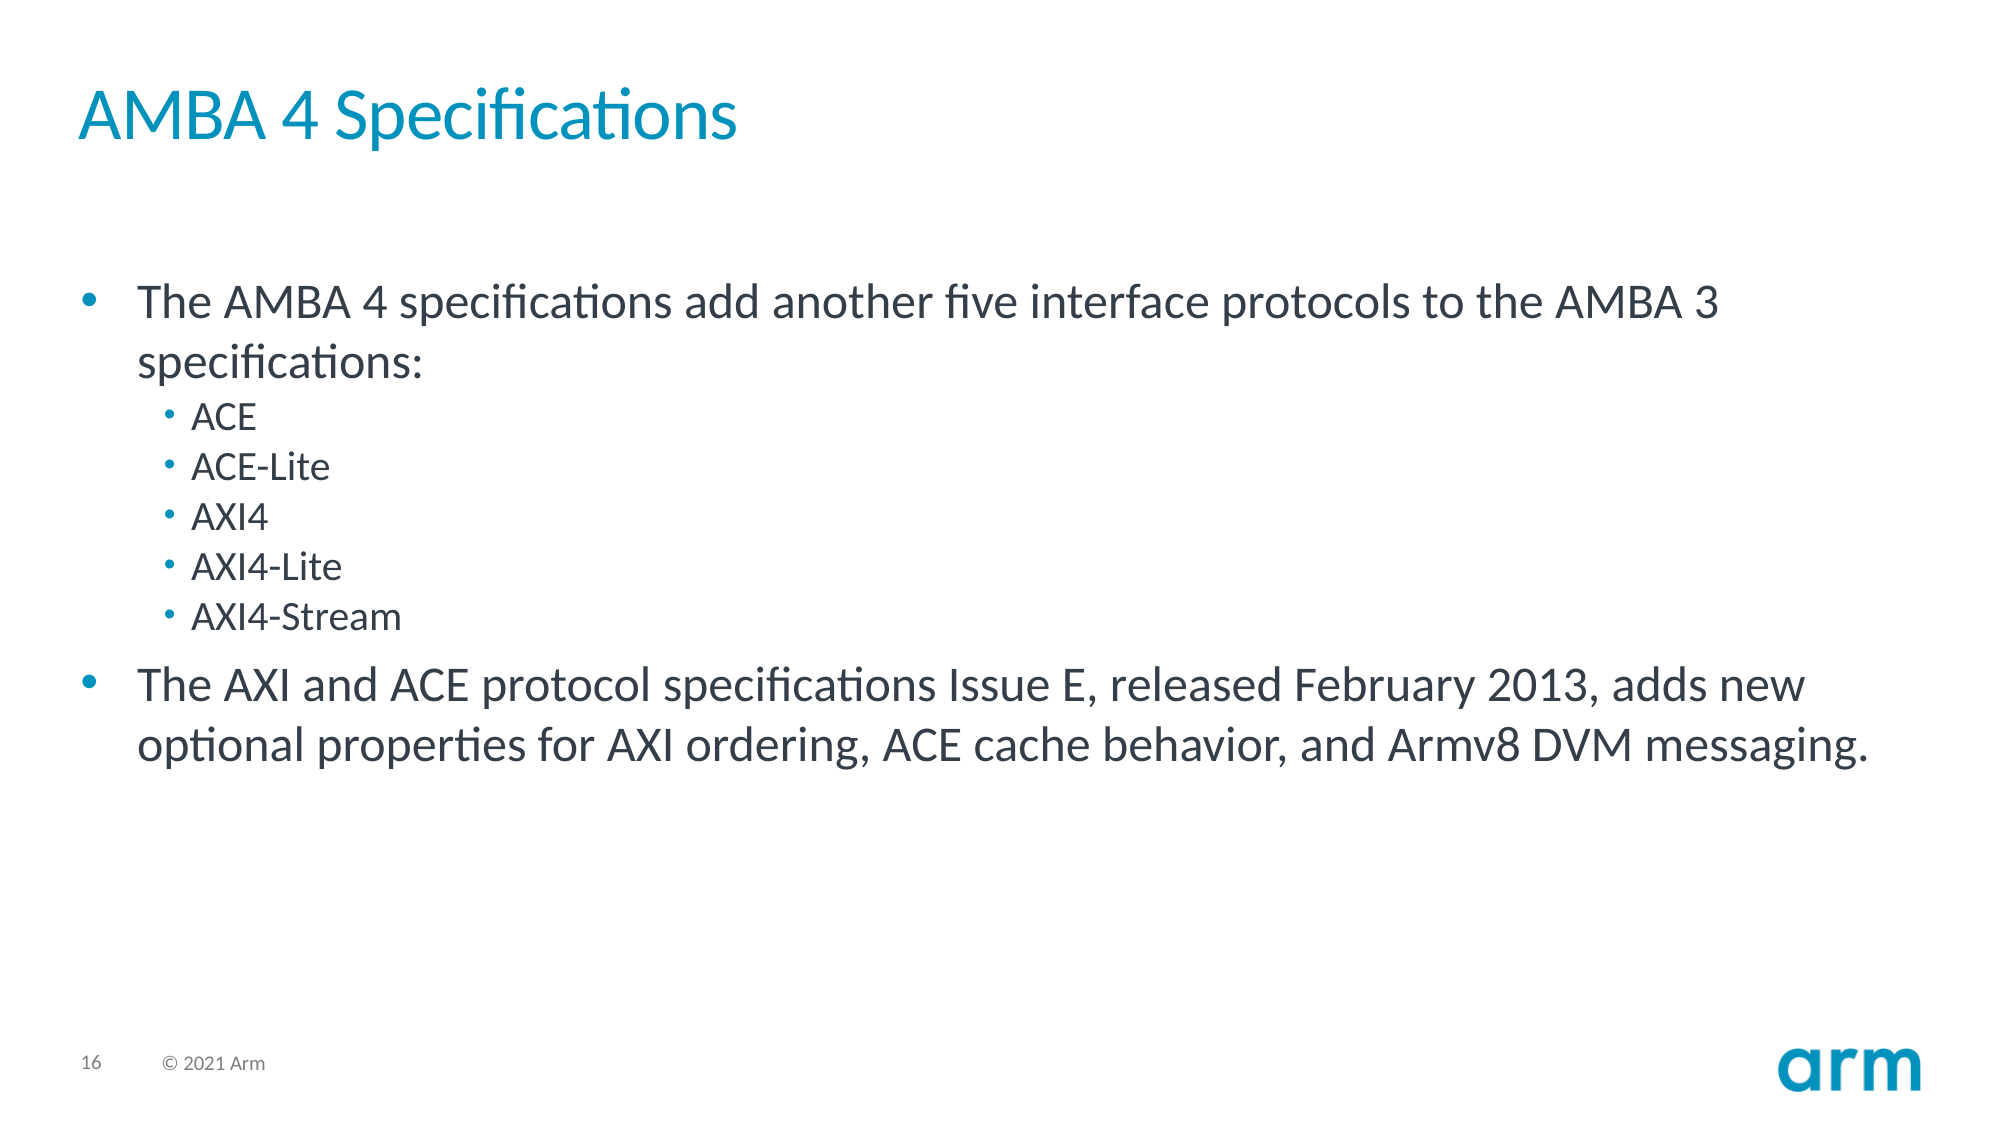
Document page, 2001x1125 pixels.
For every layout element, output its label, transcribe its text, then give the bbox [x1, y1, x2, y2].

list The AMBA 4 specifications add another five interface protocols to the AMBA 3 specifications: ACE ACE-Lite AXI4 AXI4-Lite AXI4-Stream The AXI and ACE protocol specifications Issue E, released February 2013, adds new optional properties for AXI ordering, ACE cache behavior, and Armv8 DVM messaging. [80, 268, 1915, 940]
title AMBA 4 Specifications [78, 78, 1922, 186]
picture [1777, 1047, 1922, 1093]
